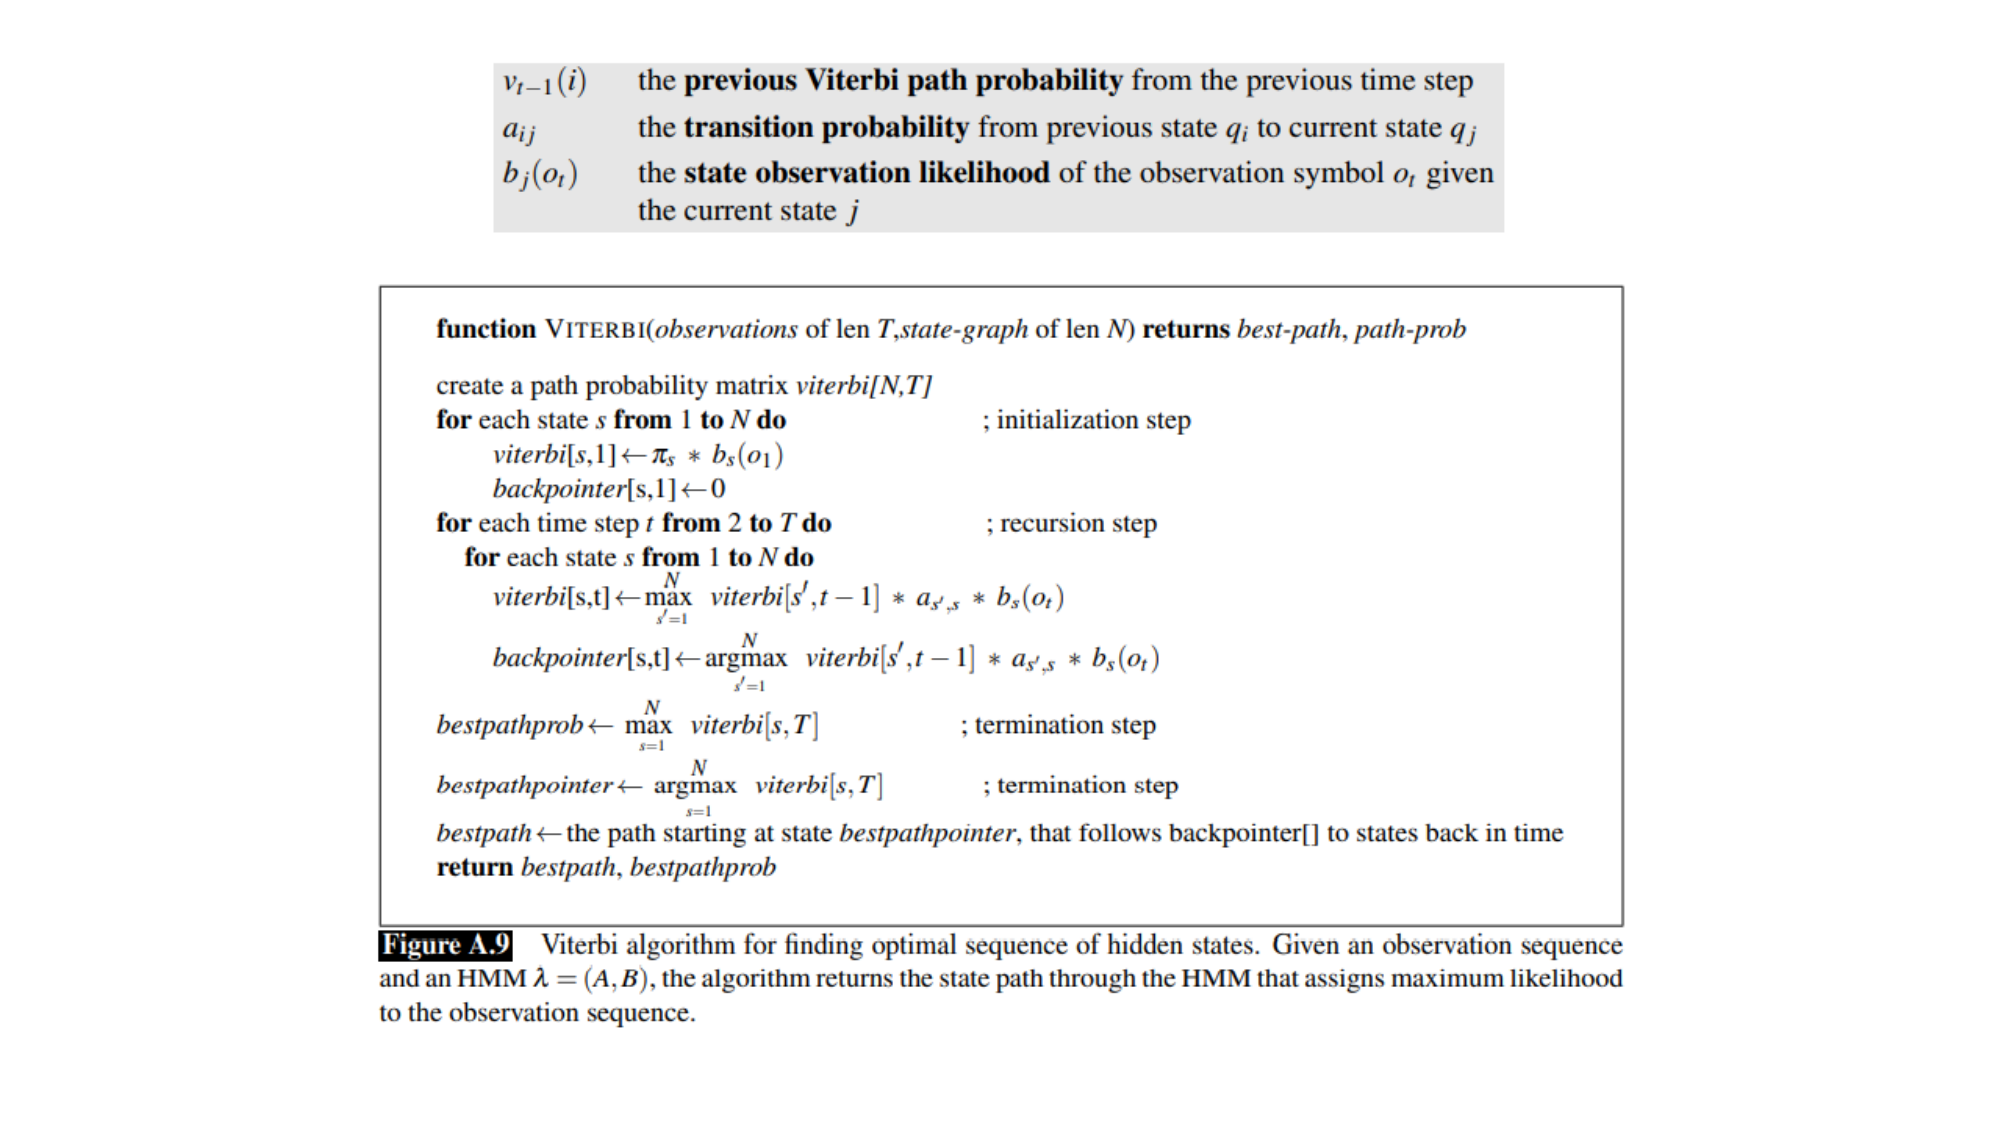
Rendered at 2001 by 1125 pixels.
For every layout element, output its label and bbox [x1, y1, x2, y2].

picture [366, 277, 1634, 1037]
picture [486, 54, 1514, 240]
